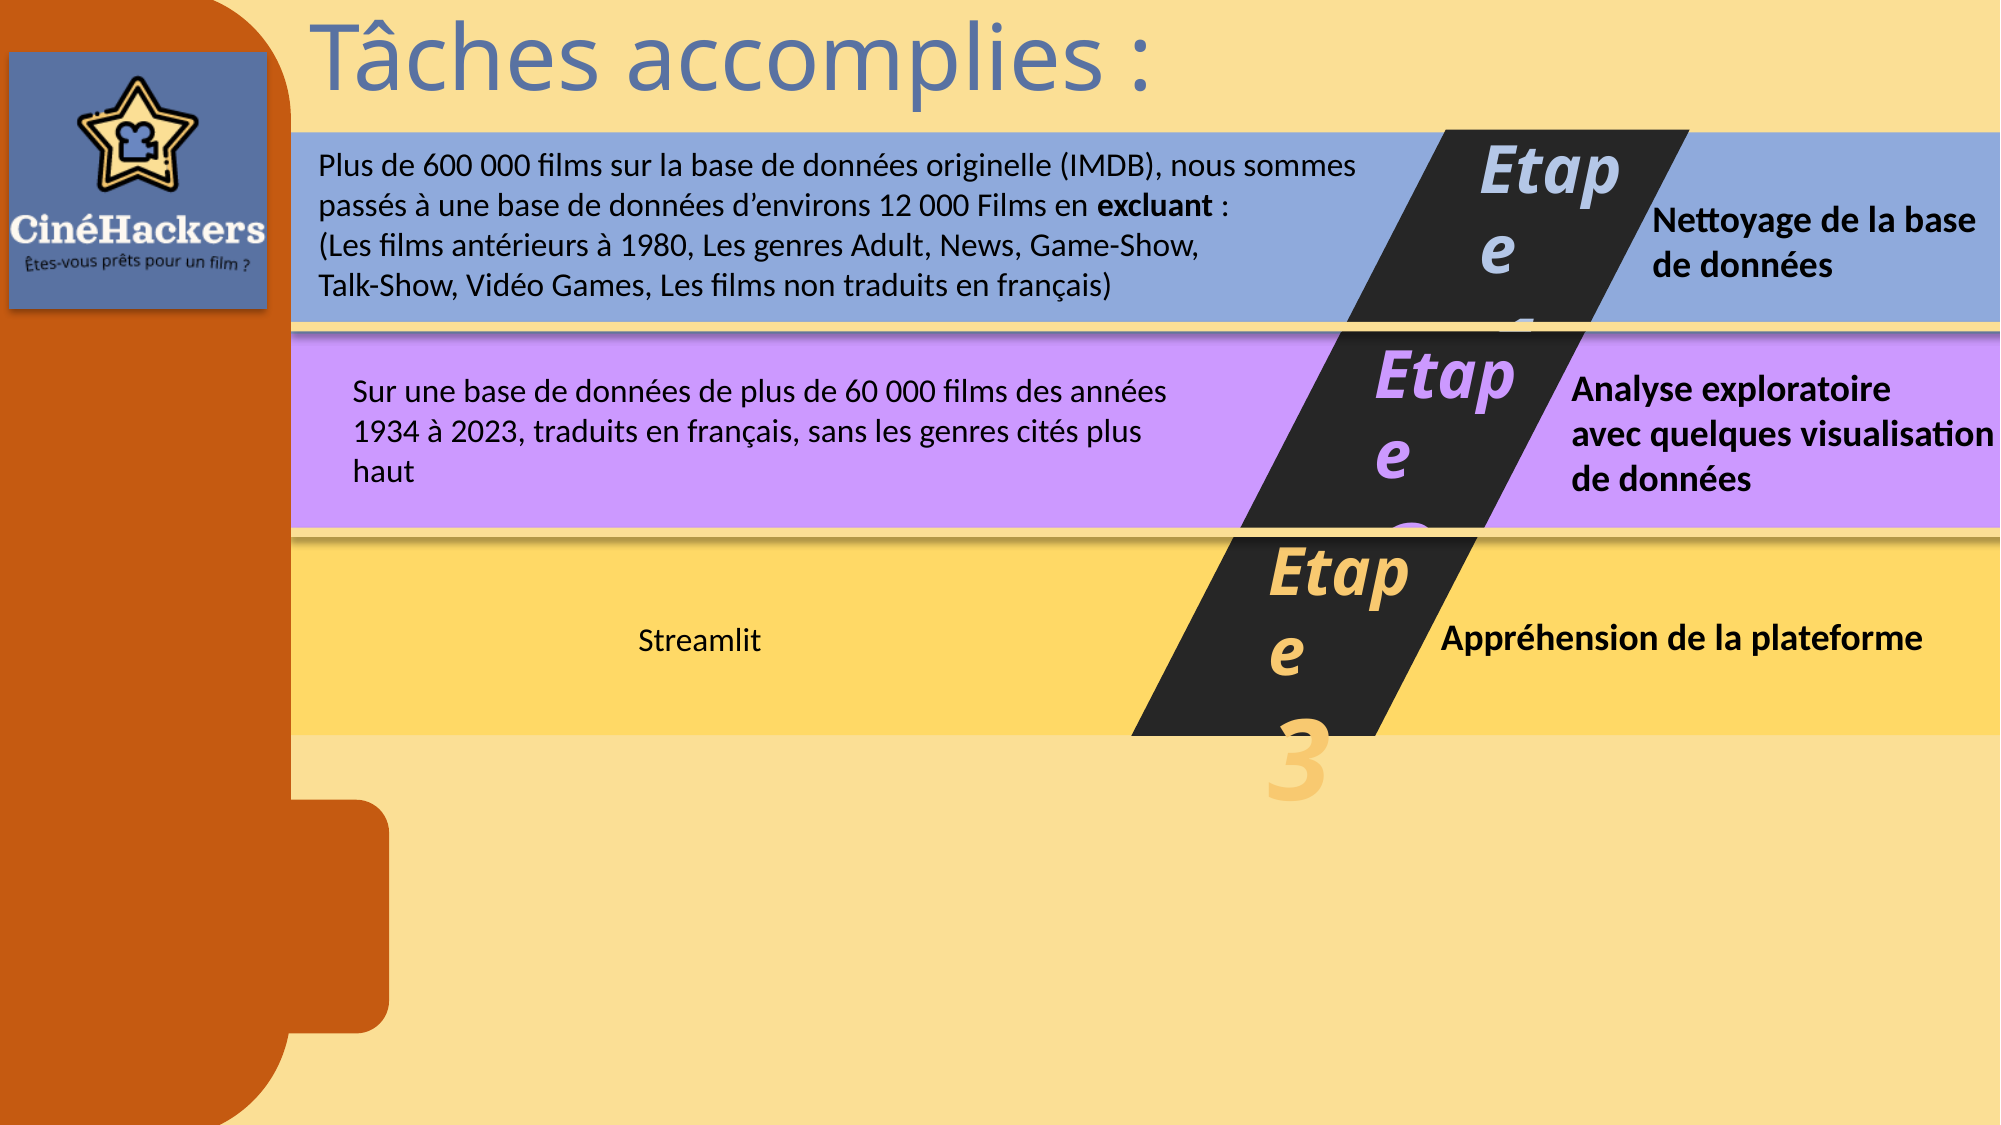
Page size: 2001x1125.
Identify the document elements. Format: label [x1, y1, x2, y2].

text_box [1341, 119, 1690, 352]
text_box [1131, 521, 1480, 754]
text_box [390, 0, 2000, 1125]
text_box [0, 0, 390, 1125]
text_box [1236, 324, 1585, 557]
